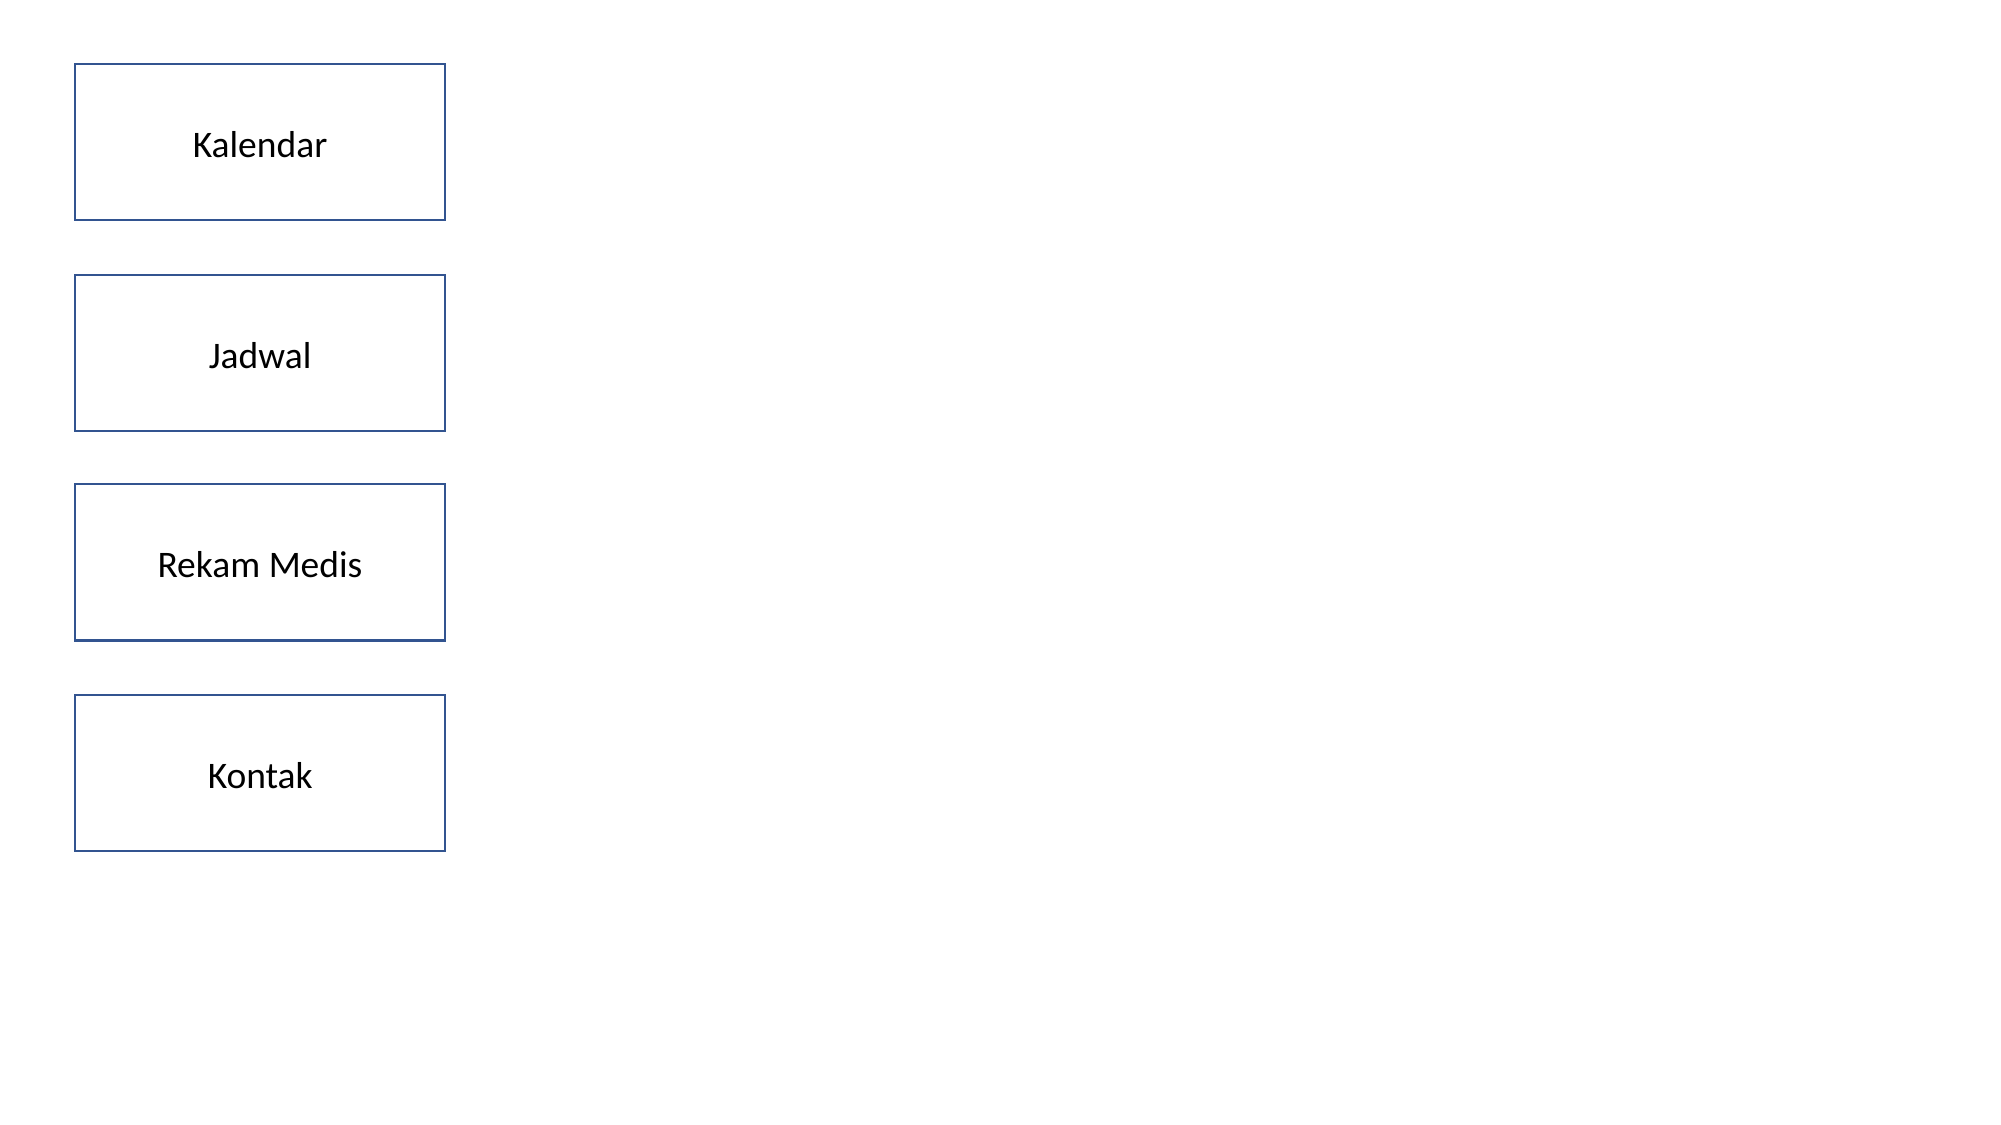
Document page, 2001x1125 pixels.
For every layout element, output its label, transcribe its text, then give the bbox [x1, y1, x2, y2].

text_box Kontak [74, 694, 446, 852]
text_box Kalendar [74, 63, 446, 221]
text_box Jadwal [74, 274, 446, 432]
text_box Rekam Medis [74, 483, 446, 642]
